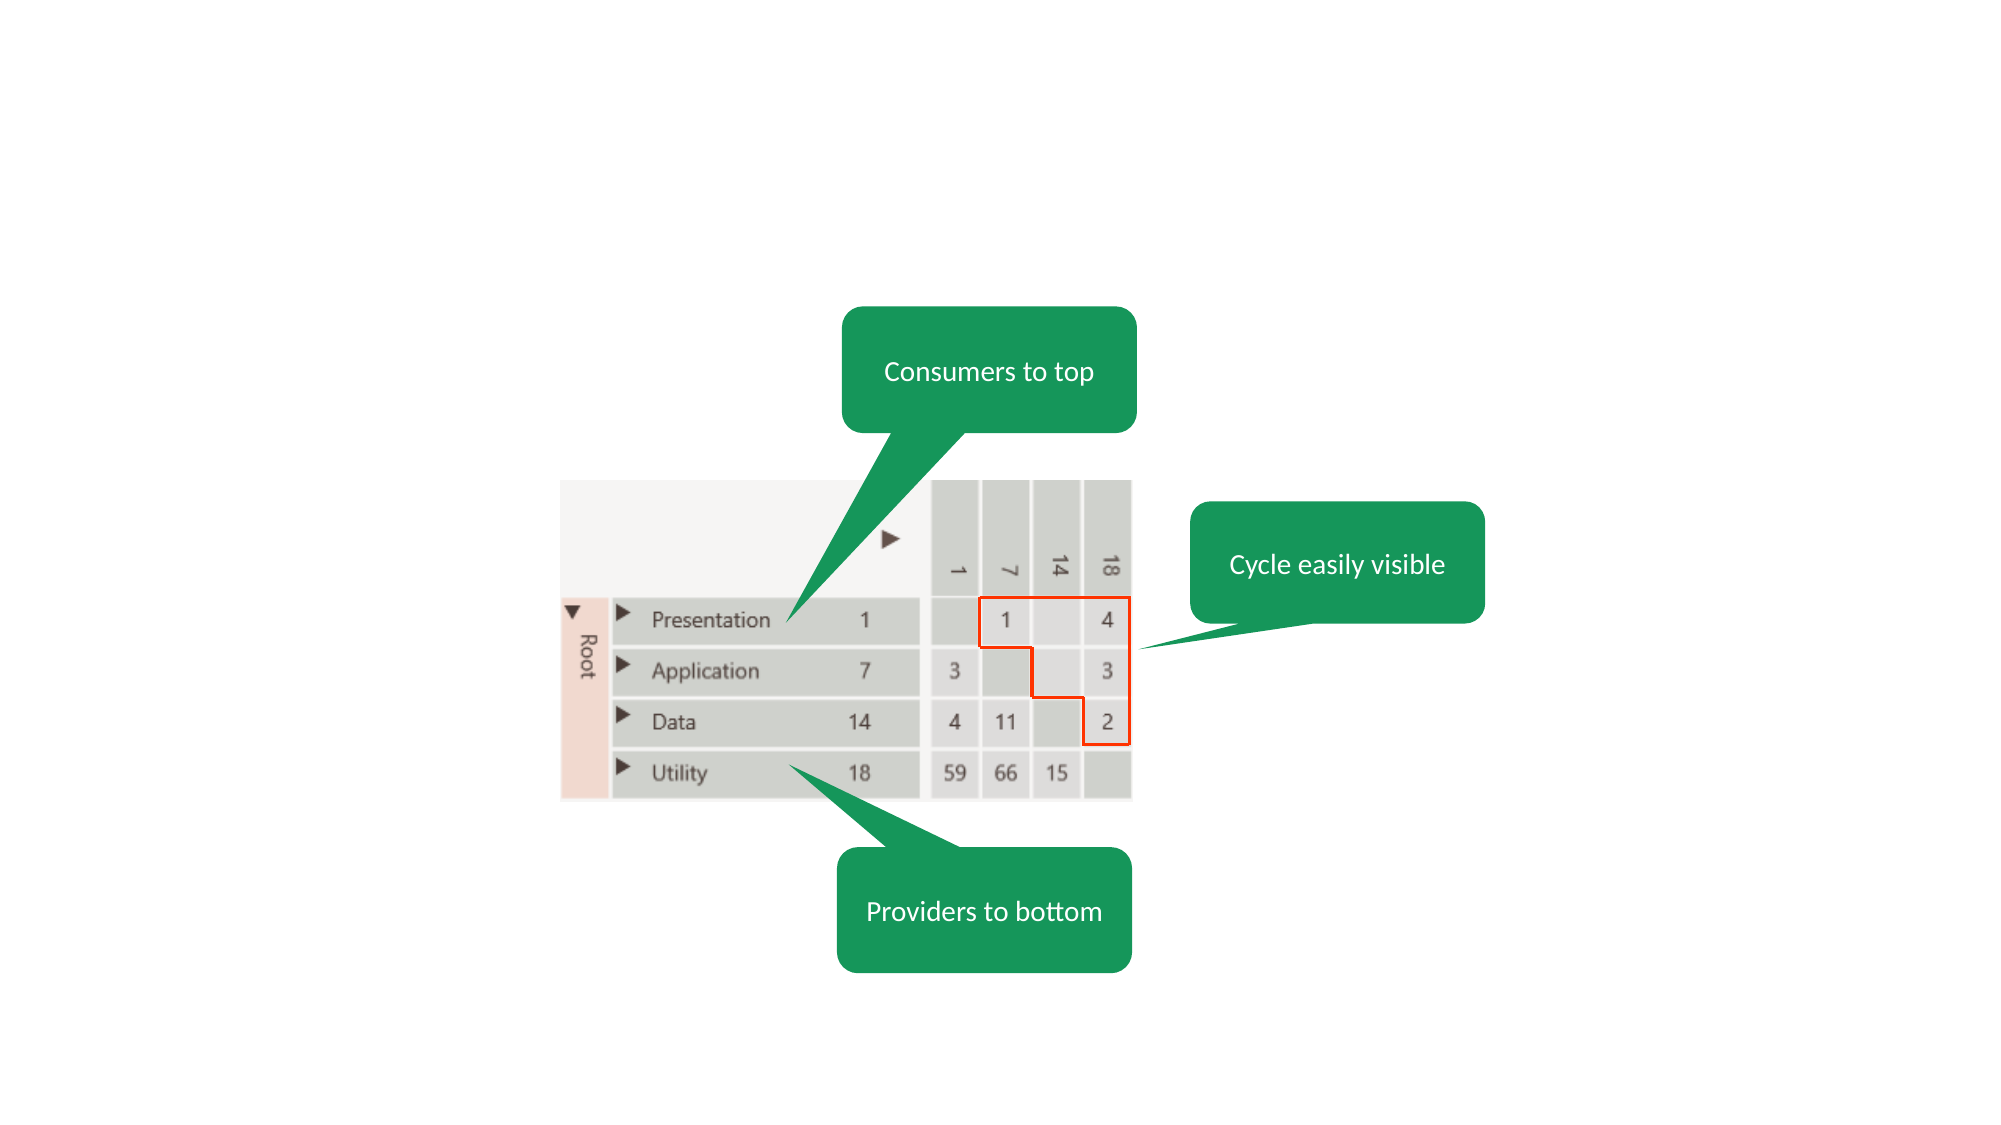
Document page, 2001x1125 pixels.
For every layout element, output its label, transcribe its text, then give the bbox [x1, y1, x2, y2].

picture [560, 480, 1133, 802]
text_box Cycle easily visible [1138, 500, 1486, 650]
text_box Providers to bottom [832, 802, 1133, 974]
text_box Consumers to top [841, 305, 1138, 480]
